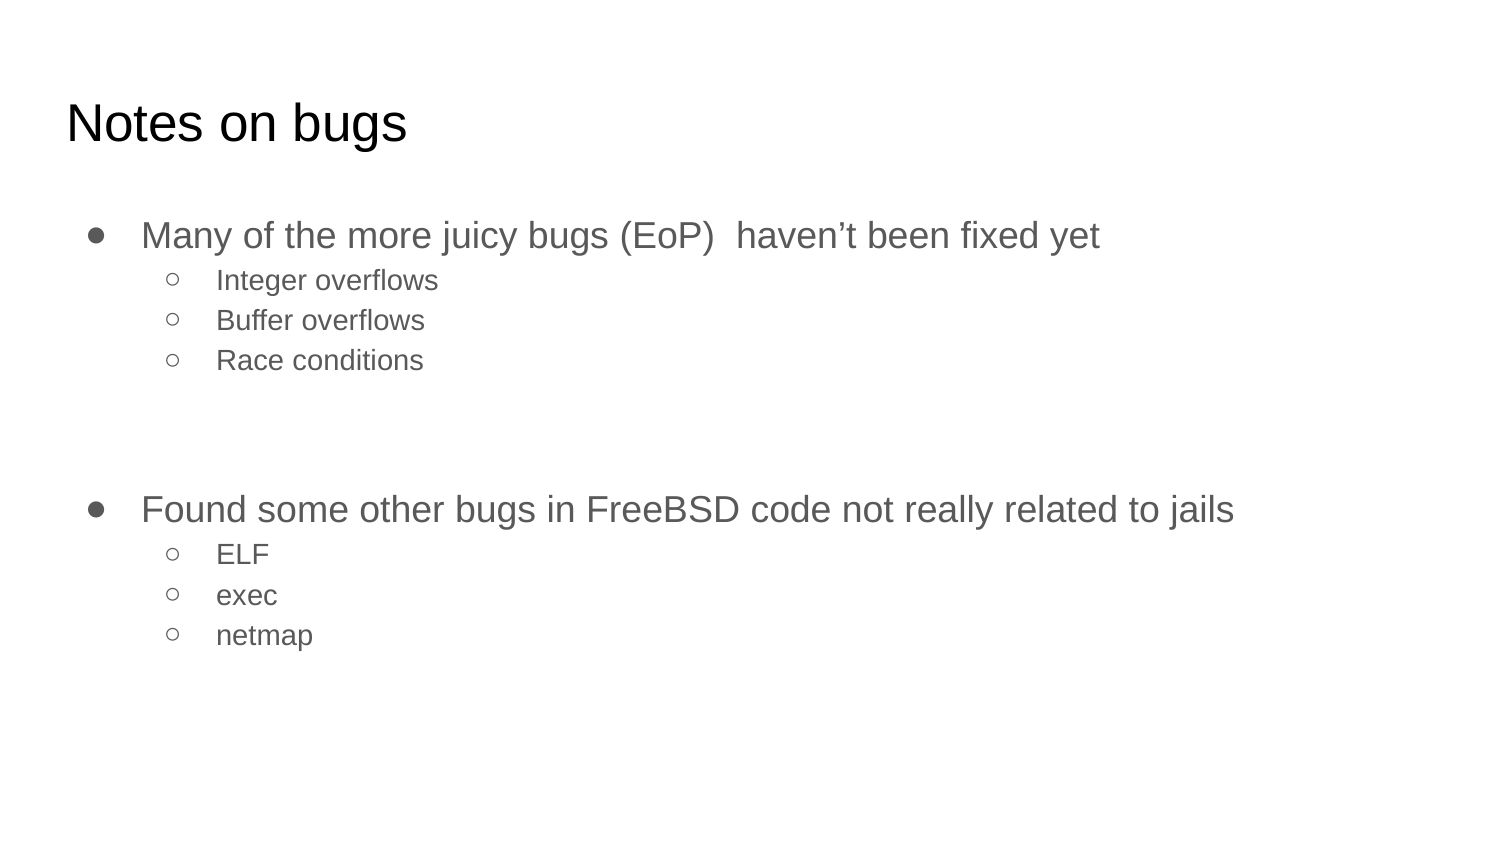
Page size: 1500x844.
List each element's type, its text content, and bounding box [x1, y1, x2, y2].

title Notes on bugs [51, 72, 1449, 167]
list Many of the more juicy bugs (EoP) haven’t been fixed yet Integer overflows Buffer overflows Race conditions Found some other bugs in FreeBSD code not really related to jails ELF exec netmap [51, 189, 1449, 750]
